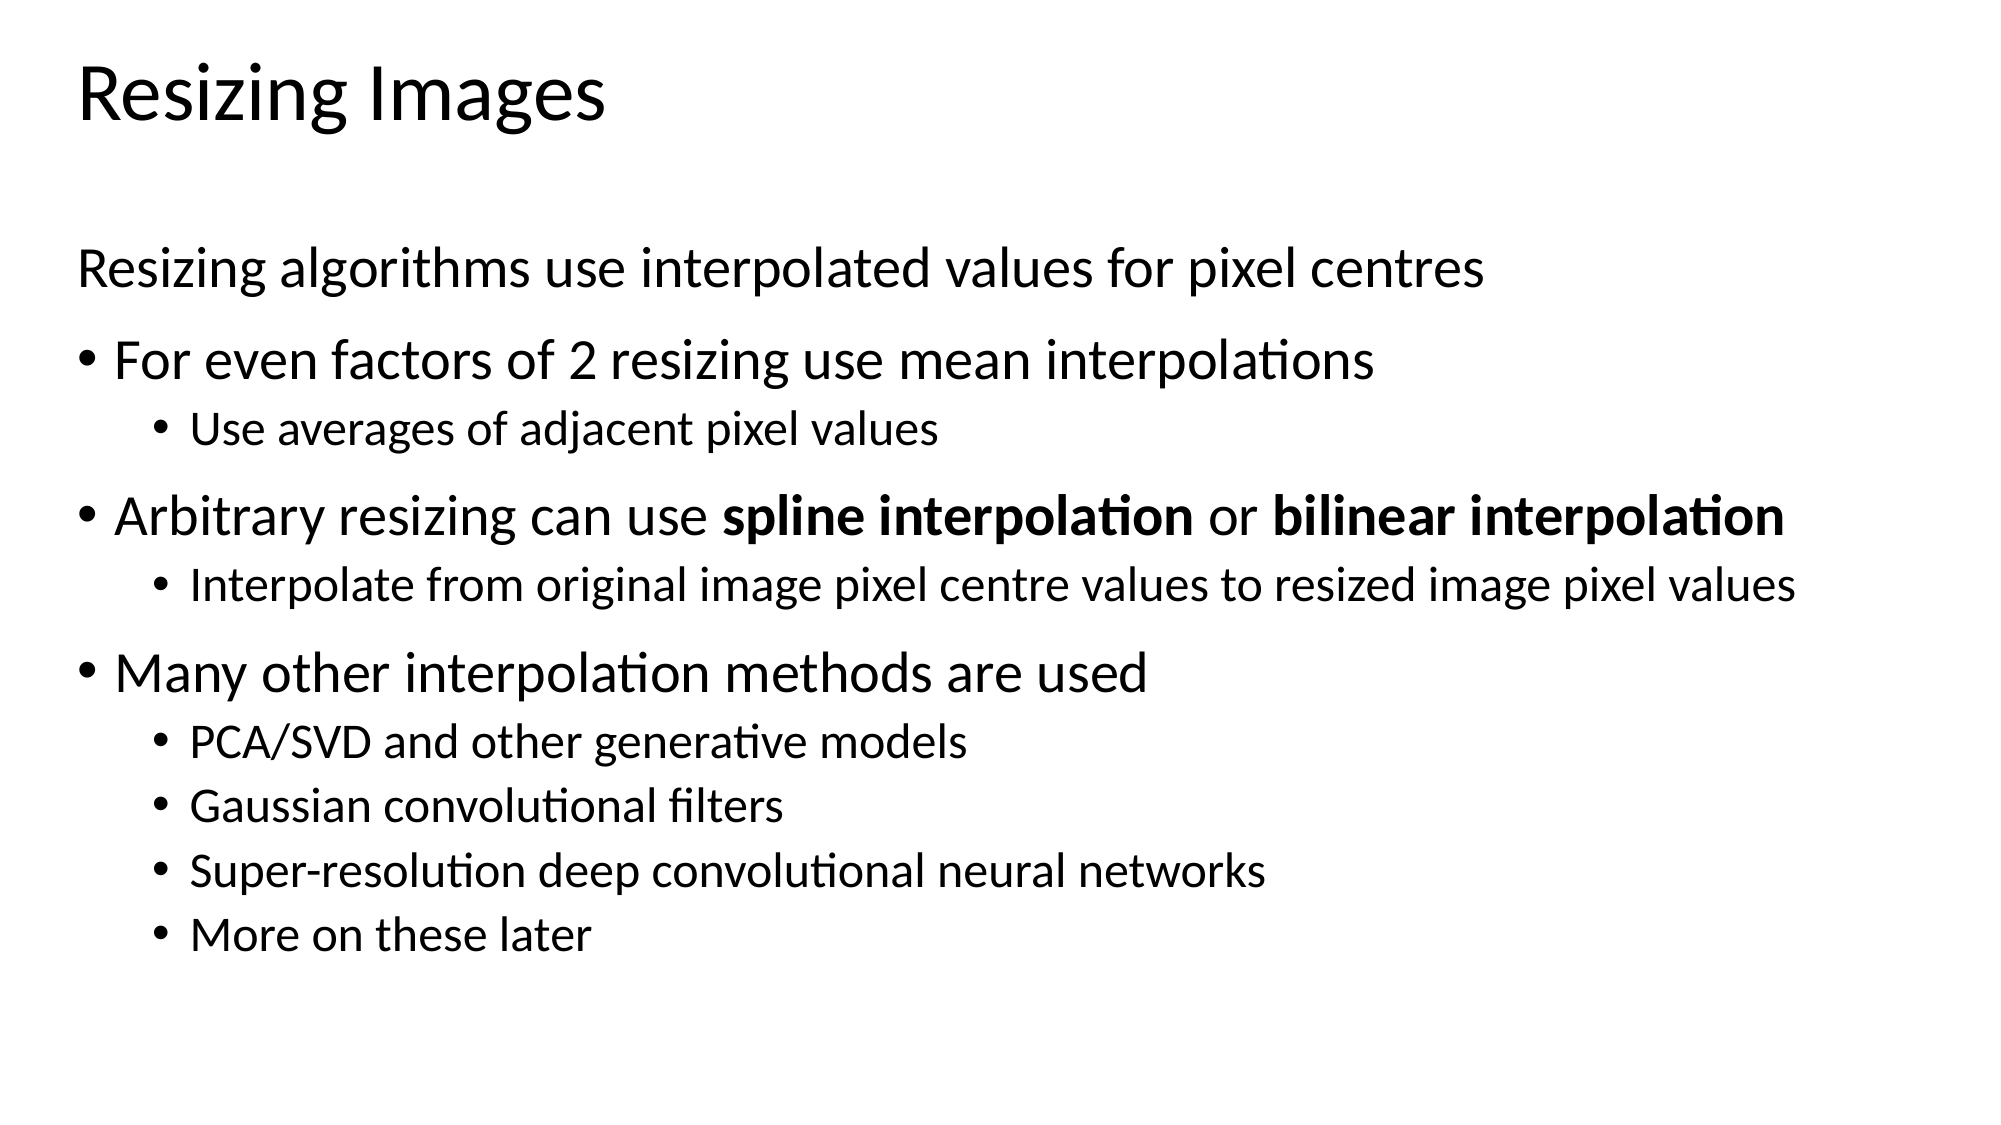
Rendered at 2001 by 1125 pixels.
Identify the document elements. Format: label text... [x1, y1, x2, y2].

list Resizing algorithms use interpolated values for pixel centres For even factors of 2 resizing use mean interpolations Use averages of adjacent pixel values Arbitrary resizing can use spline interpolation or bilinear interpolation Interpolate from original image pixel centre values to resized image pixel values Many other interpolation methods are used PCA/SVD and other generative models Gaussian convolutional filters Super-resolution deep convolutional neural networks More on these later [62, 229, 1953, 1046]
title Resizing Images [62, 0, 1953, 188]
